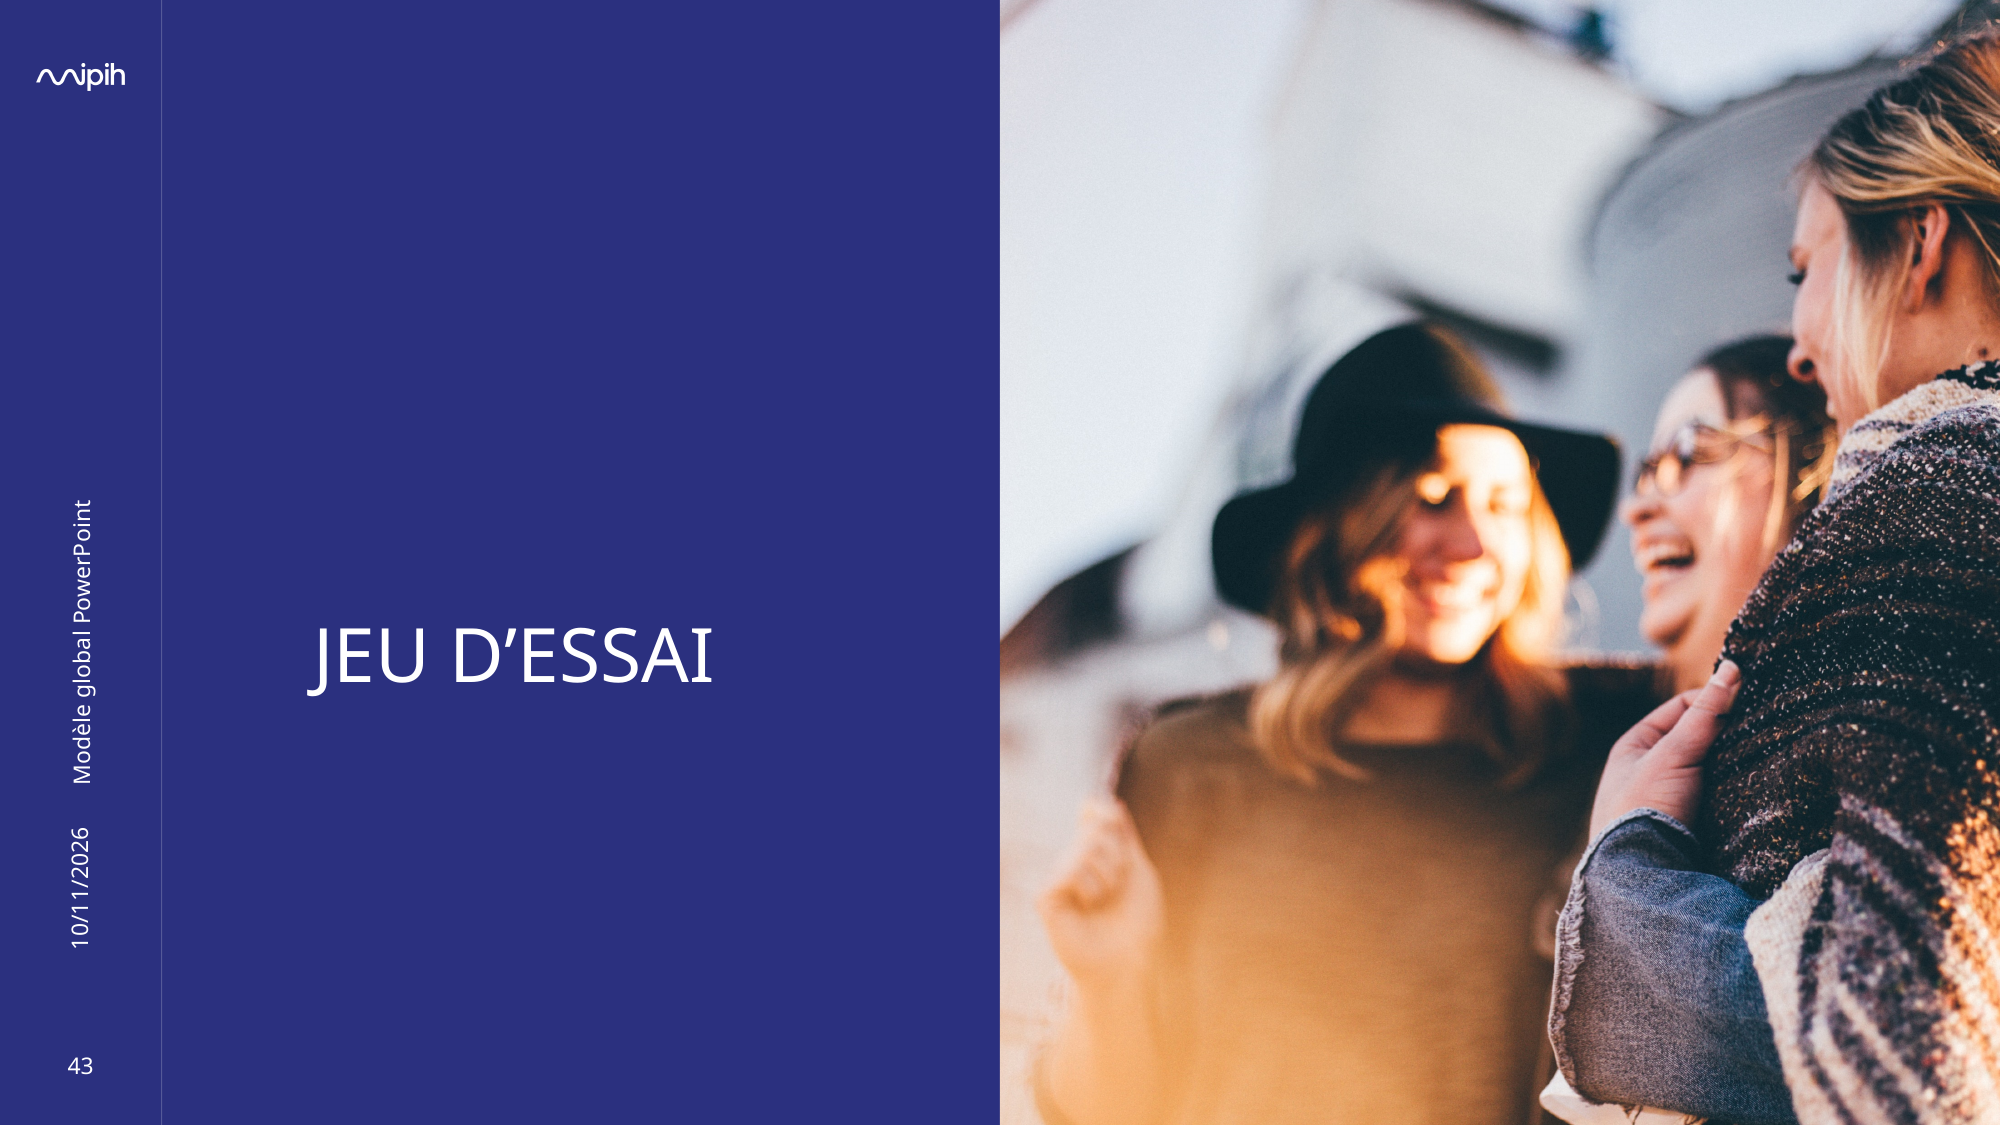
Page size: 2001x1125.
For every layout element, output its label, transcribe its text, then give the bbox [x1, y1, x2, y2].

footer Modèle global PowerPoint [58, 150, 104, 792]
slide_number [58, 806, 104, 951]
picture [36, 63, 125, 91]
title JEU D’ESSAI [298, 503, 908, 788]
picture [999, 0, 2000, 1125]
